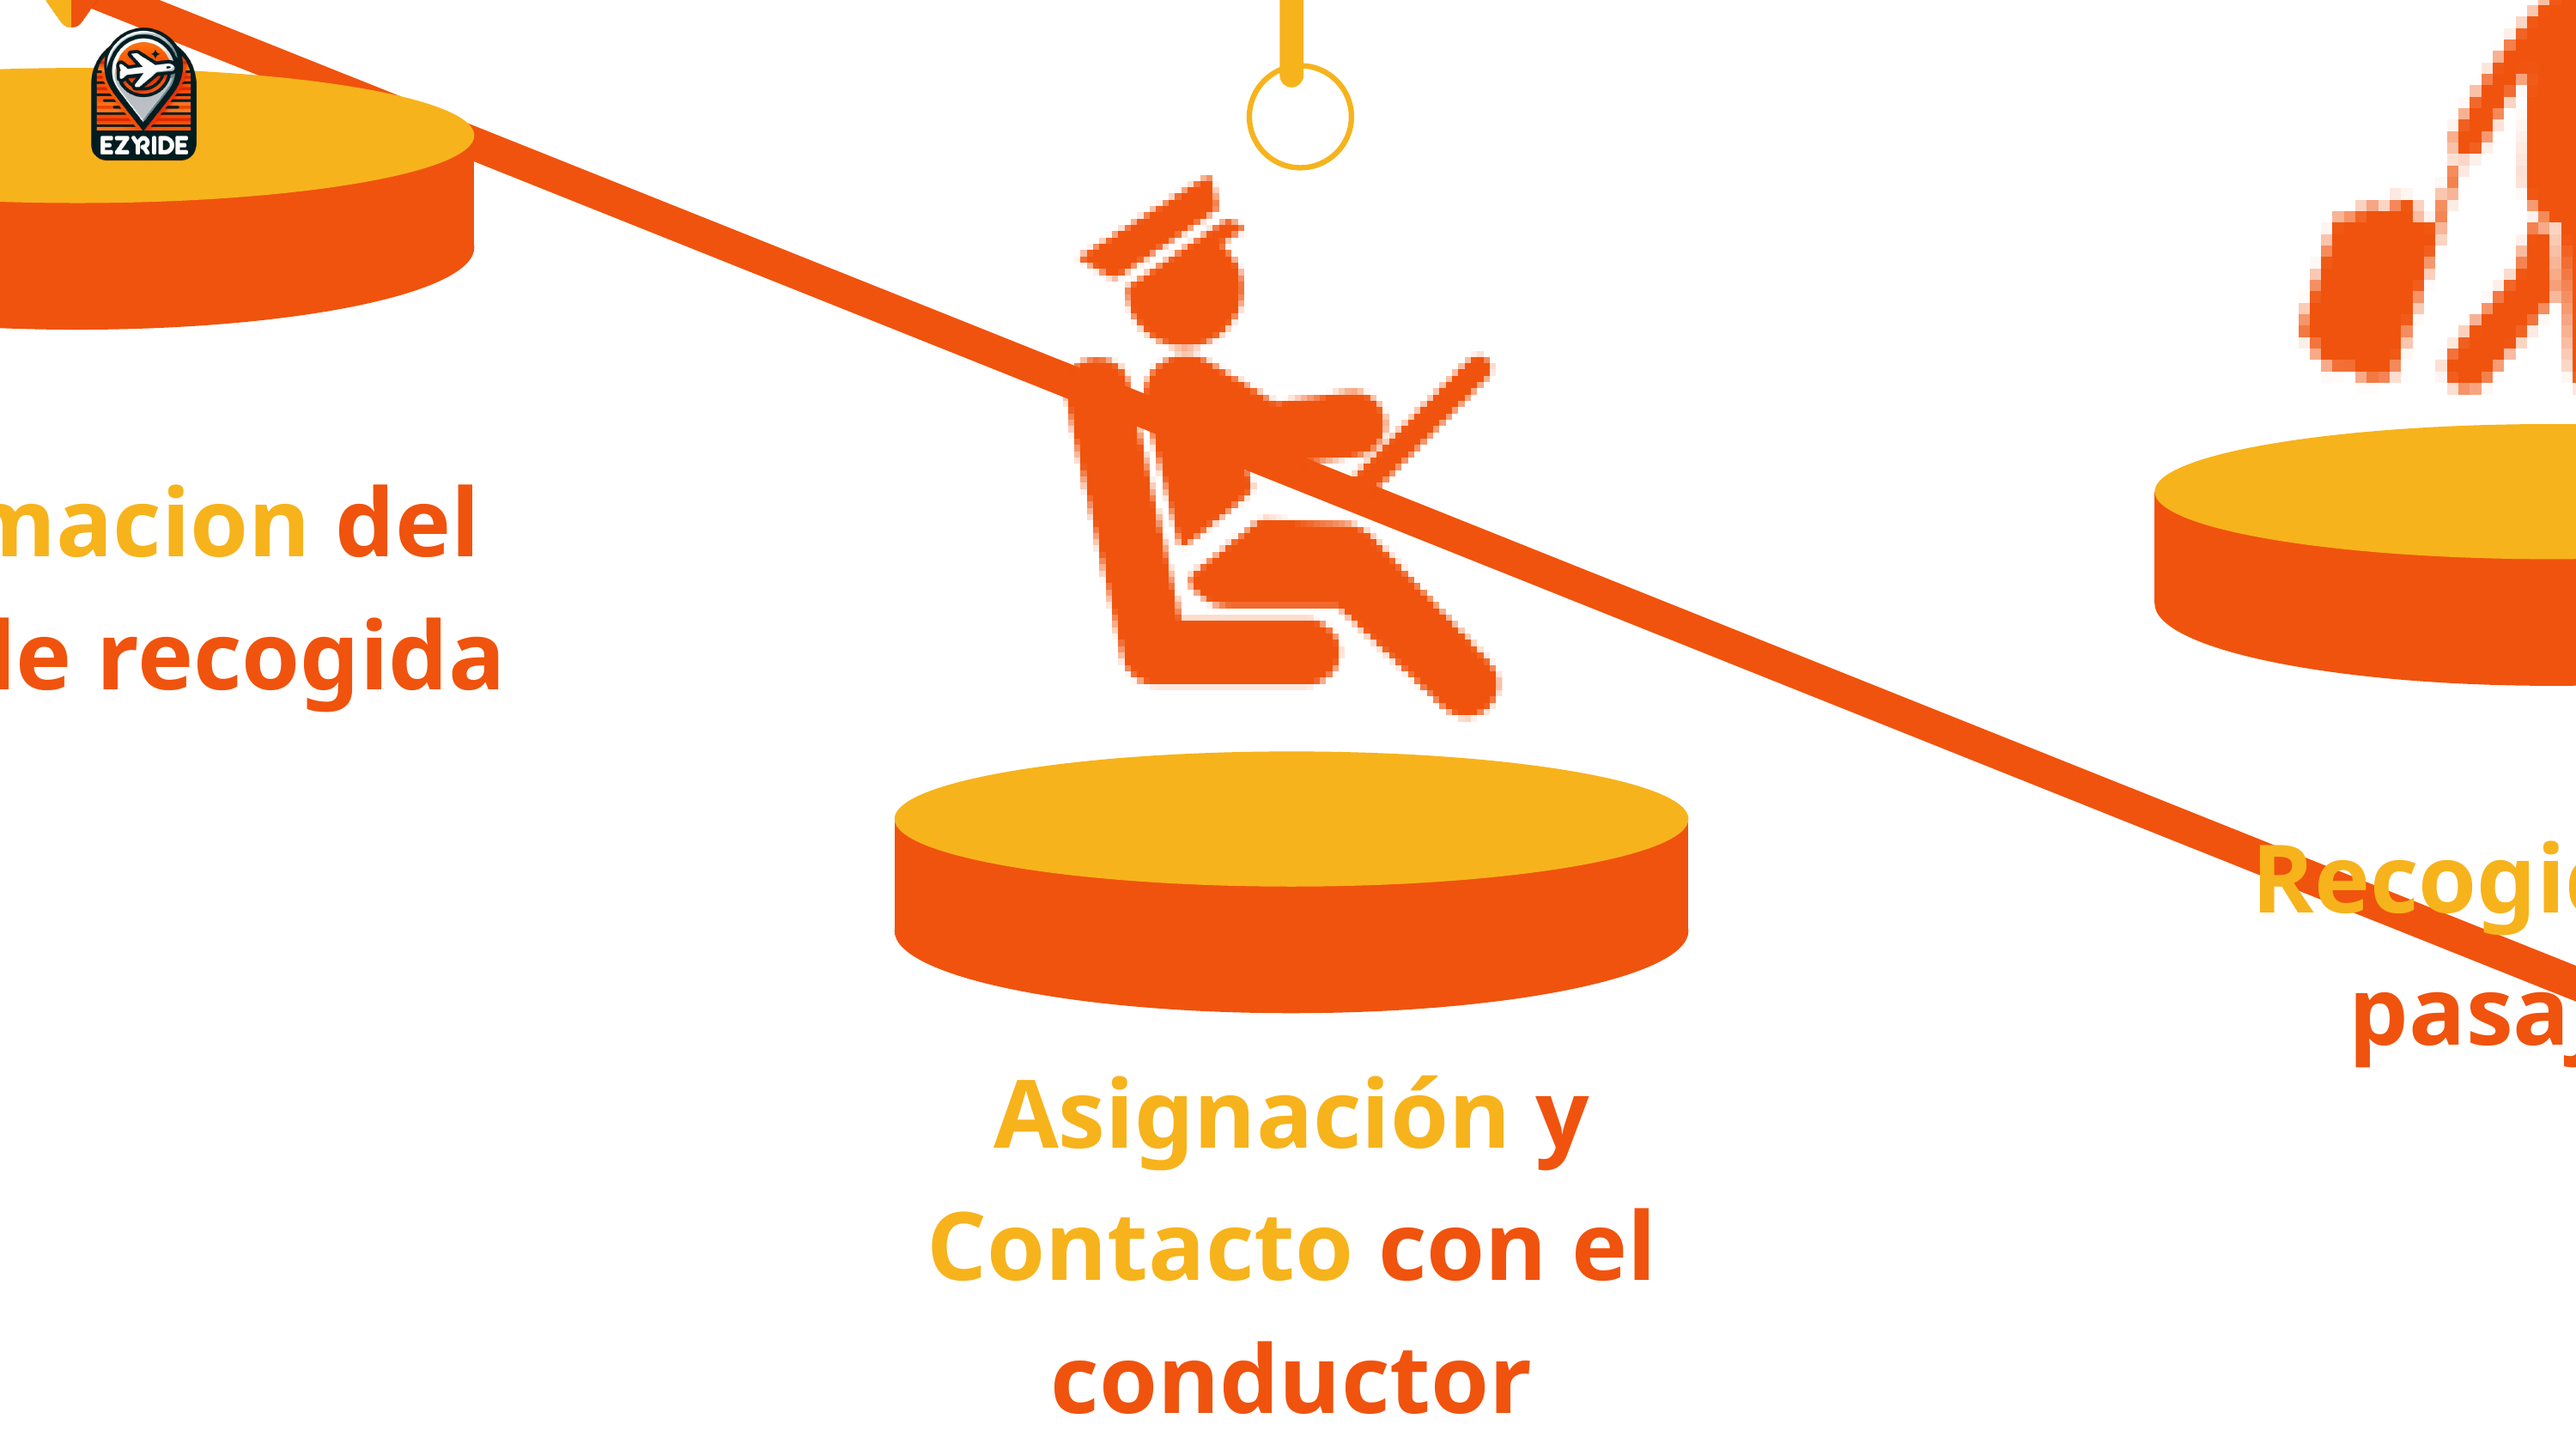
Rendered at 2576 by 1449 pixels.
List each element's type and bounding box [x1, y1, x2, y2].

text_box [0, 0, 2576, 1449]
